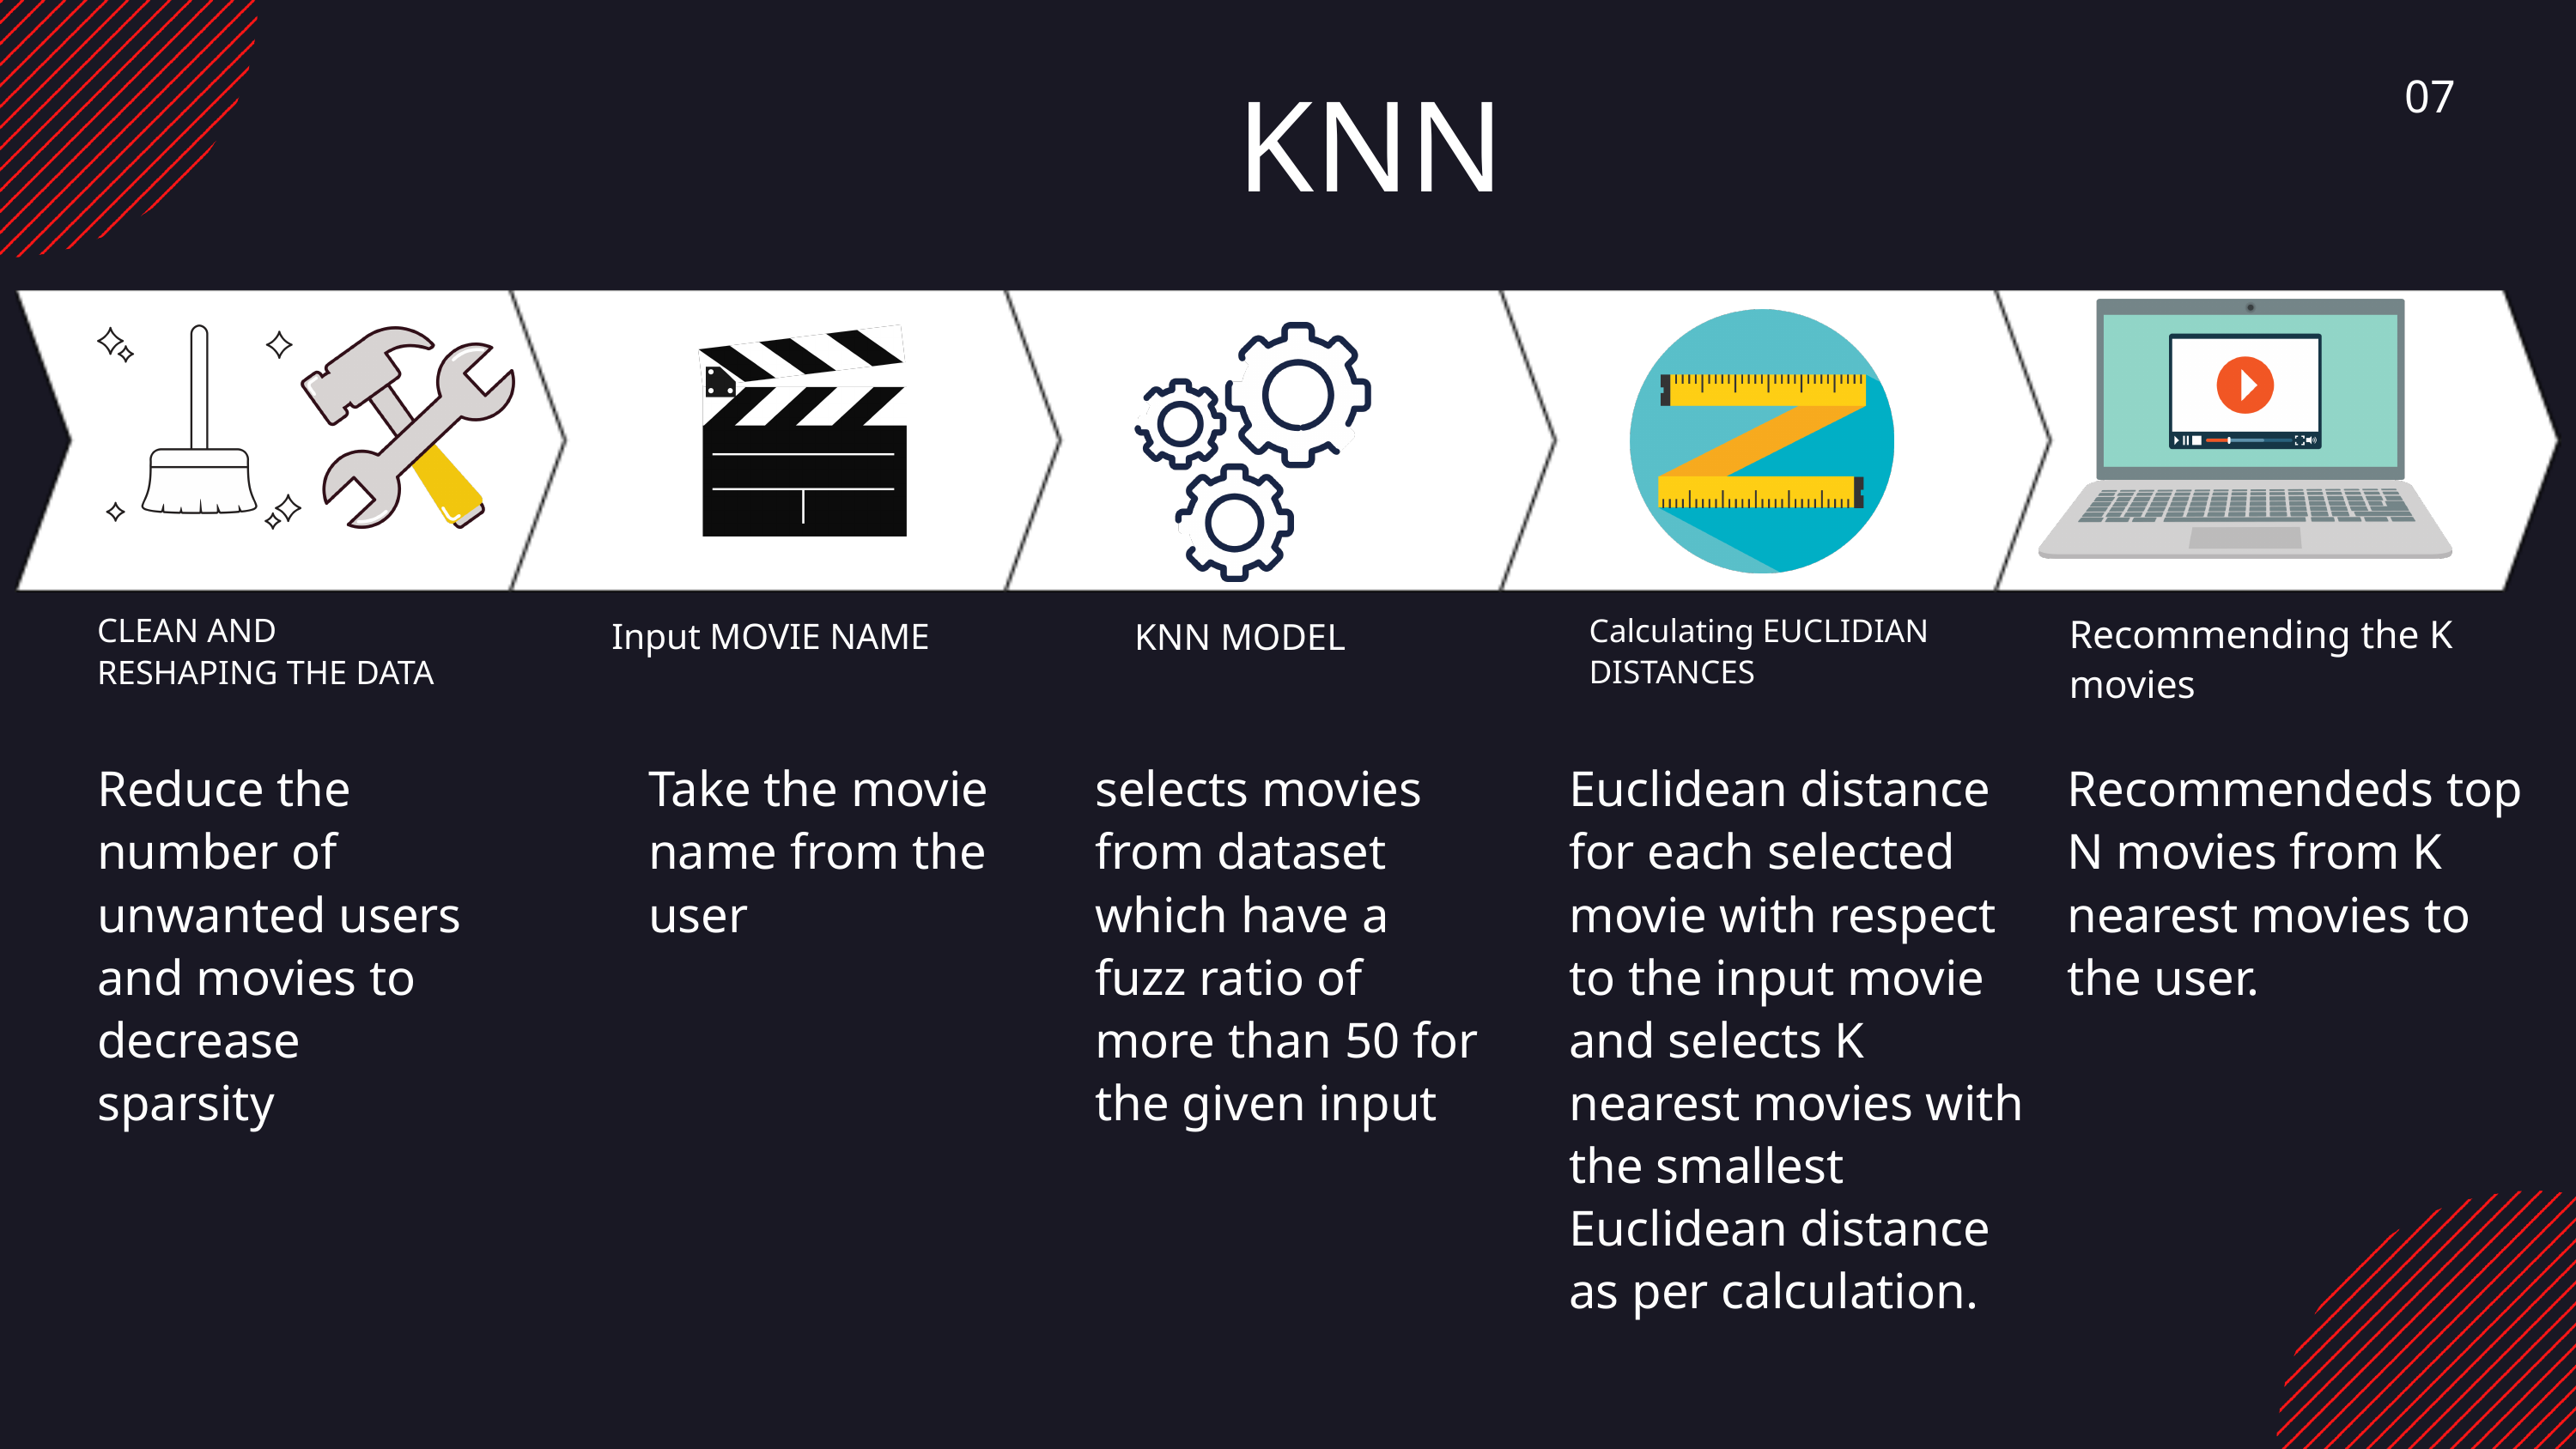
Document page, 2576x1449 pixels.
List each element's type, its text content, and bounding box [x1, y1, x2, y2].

text_box Input MOVIE NAME [611, 610, 994, 657]
text_box CLEAN AND RESHAPING THE DATA [97, 606, 453, 692]
picture [0, 0, 258, 258]
text_box Recommending the K movies [2069, 606, 2485, 706]
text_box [1569, 756, 2037, 1449]
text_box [1094, 756, 1481, 1294]
picture [2276, 1191, 2576, 1449]
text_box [96, 756, 471, 1231]
text_box KNN [647, 79, 2094, 217]
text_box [2067, 756, 2535, 1167]
text_box KNN MODEL [1134, 610, 1525, 658]
text_box 07 [2276, 68, 2457, 123]
text_box Calculating EUCLIDIAN DISTANCES [1589, 607, 1935, 690]
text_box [647, 756, 1022, 1106]
picture [14, 289, 2562, 593]
